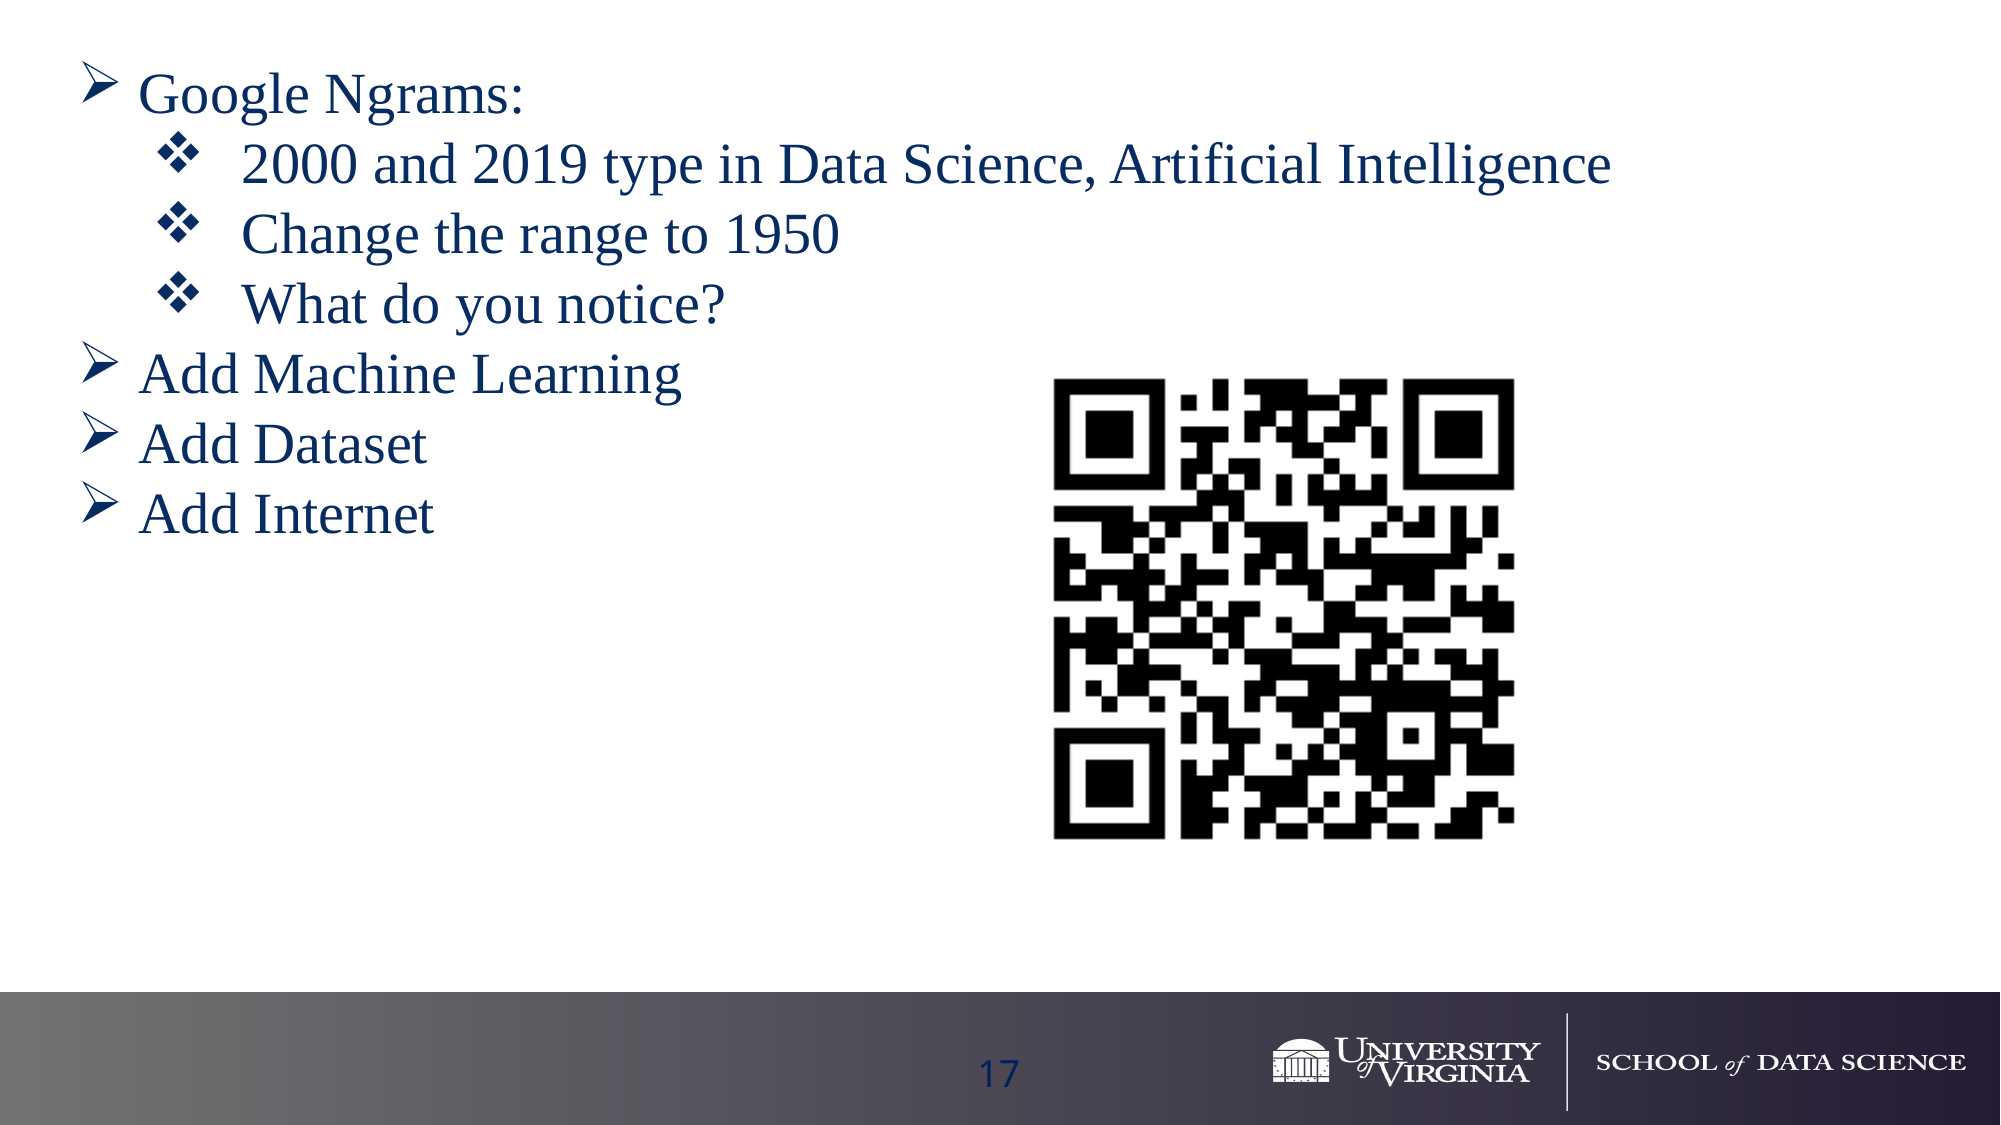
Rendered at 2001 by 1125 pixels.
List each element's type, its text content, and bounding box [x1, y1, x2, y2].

picture [986, 311, 1582, 907]
text_box Google Ngrams: 2000 and 2019 type in Data Science, Artificial Intelligence Change the range to 1950 What do you notice? Add Machine Learning Add Dataset Add Internet [62, 47, 1675, 553]
picture [1273, 1013, 1966, 1111]
